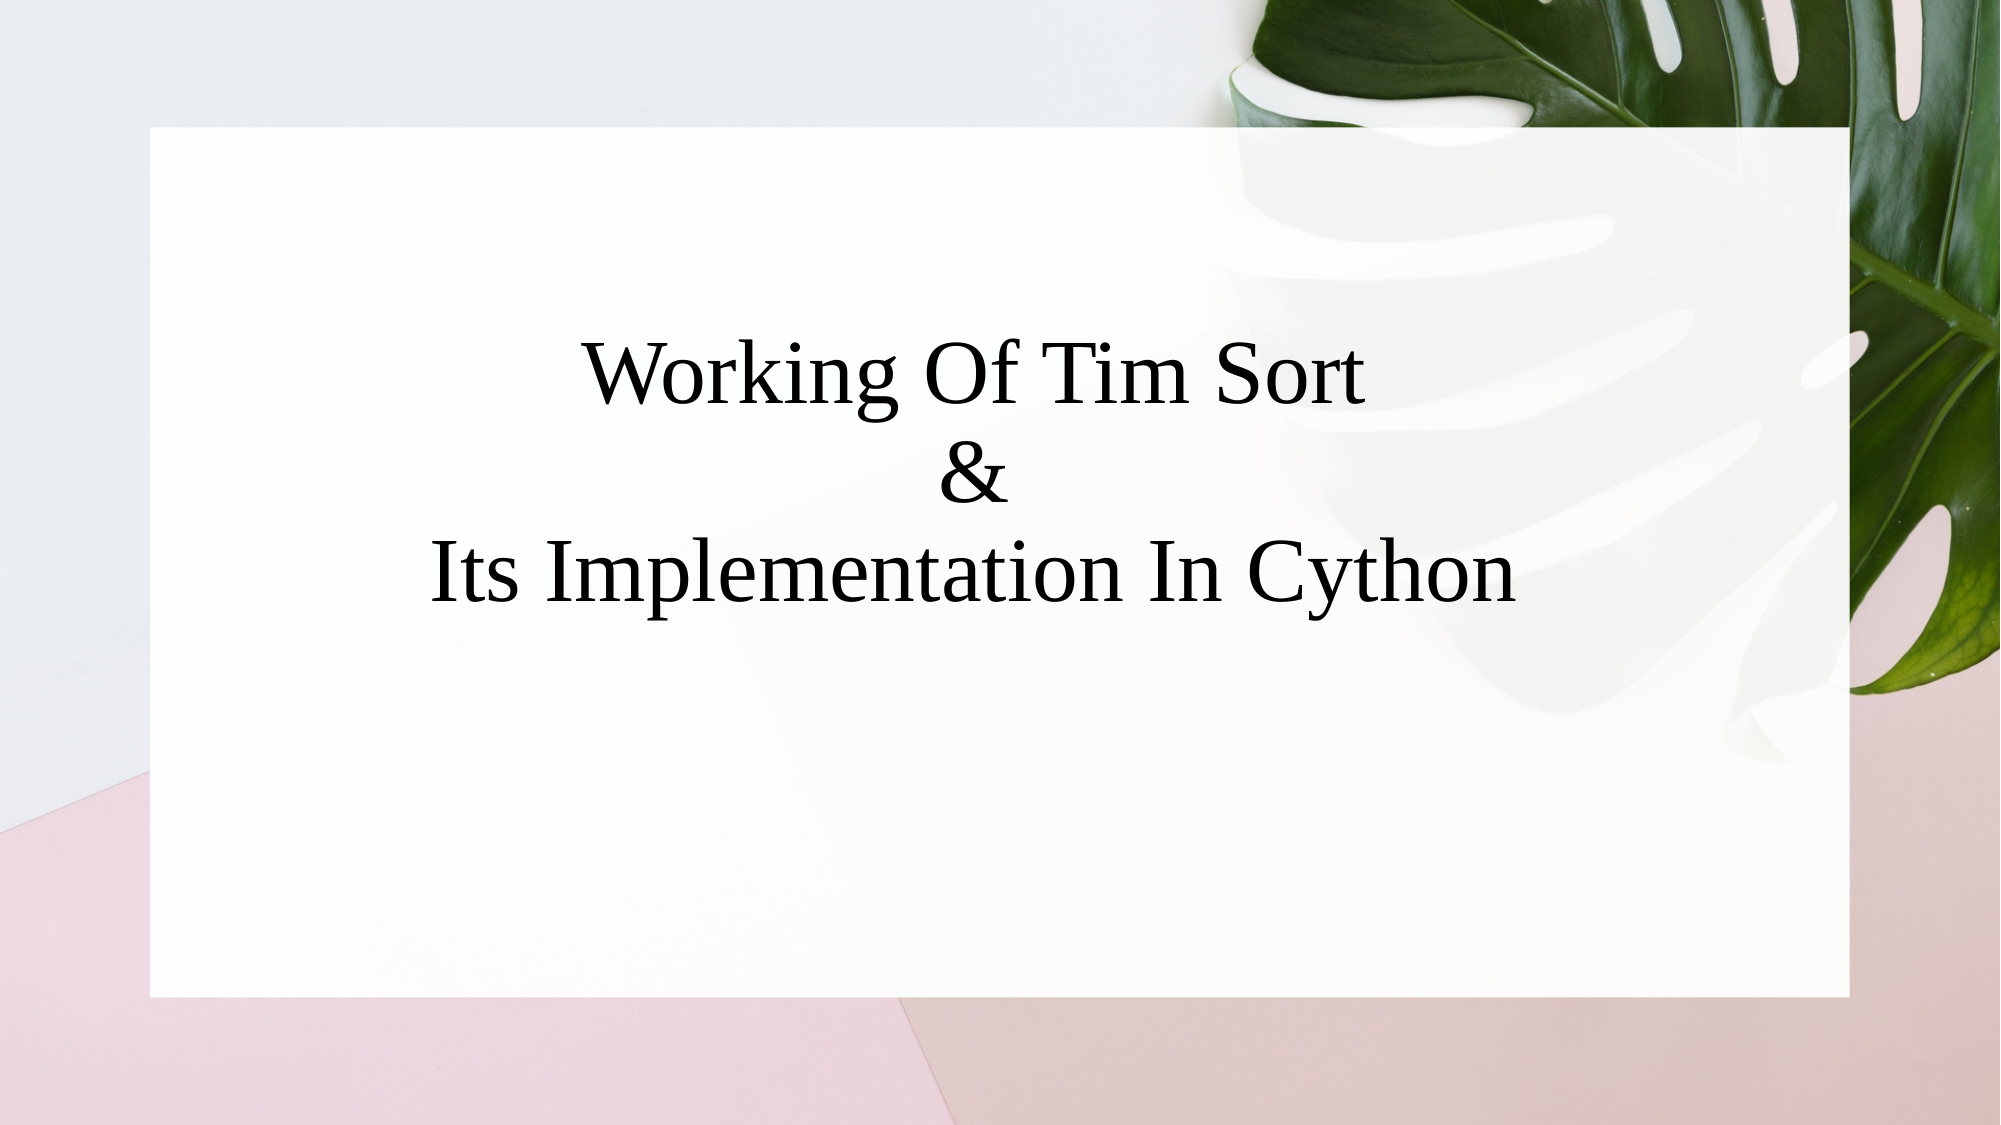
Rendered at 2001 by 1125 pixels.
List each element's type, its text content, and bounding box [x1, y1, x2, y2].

picture [0, 0, 2000, 1125]
title Working Of Tim Sort & Its Implementation In Cython [219, 316, 1730, 630]
